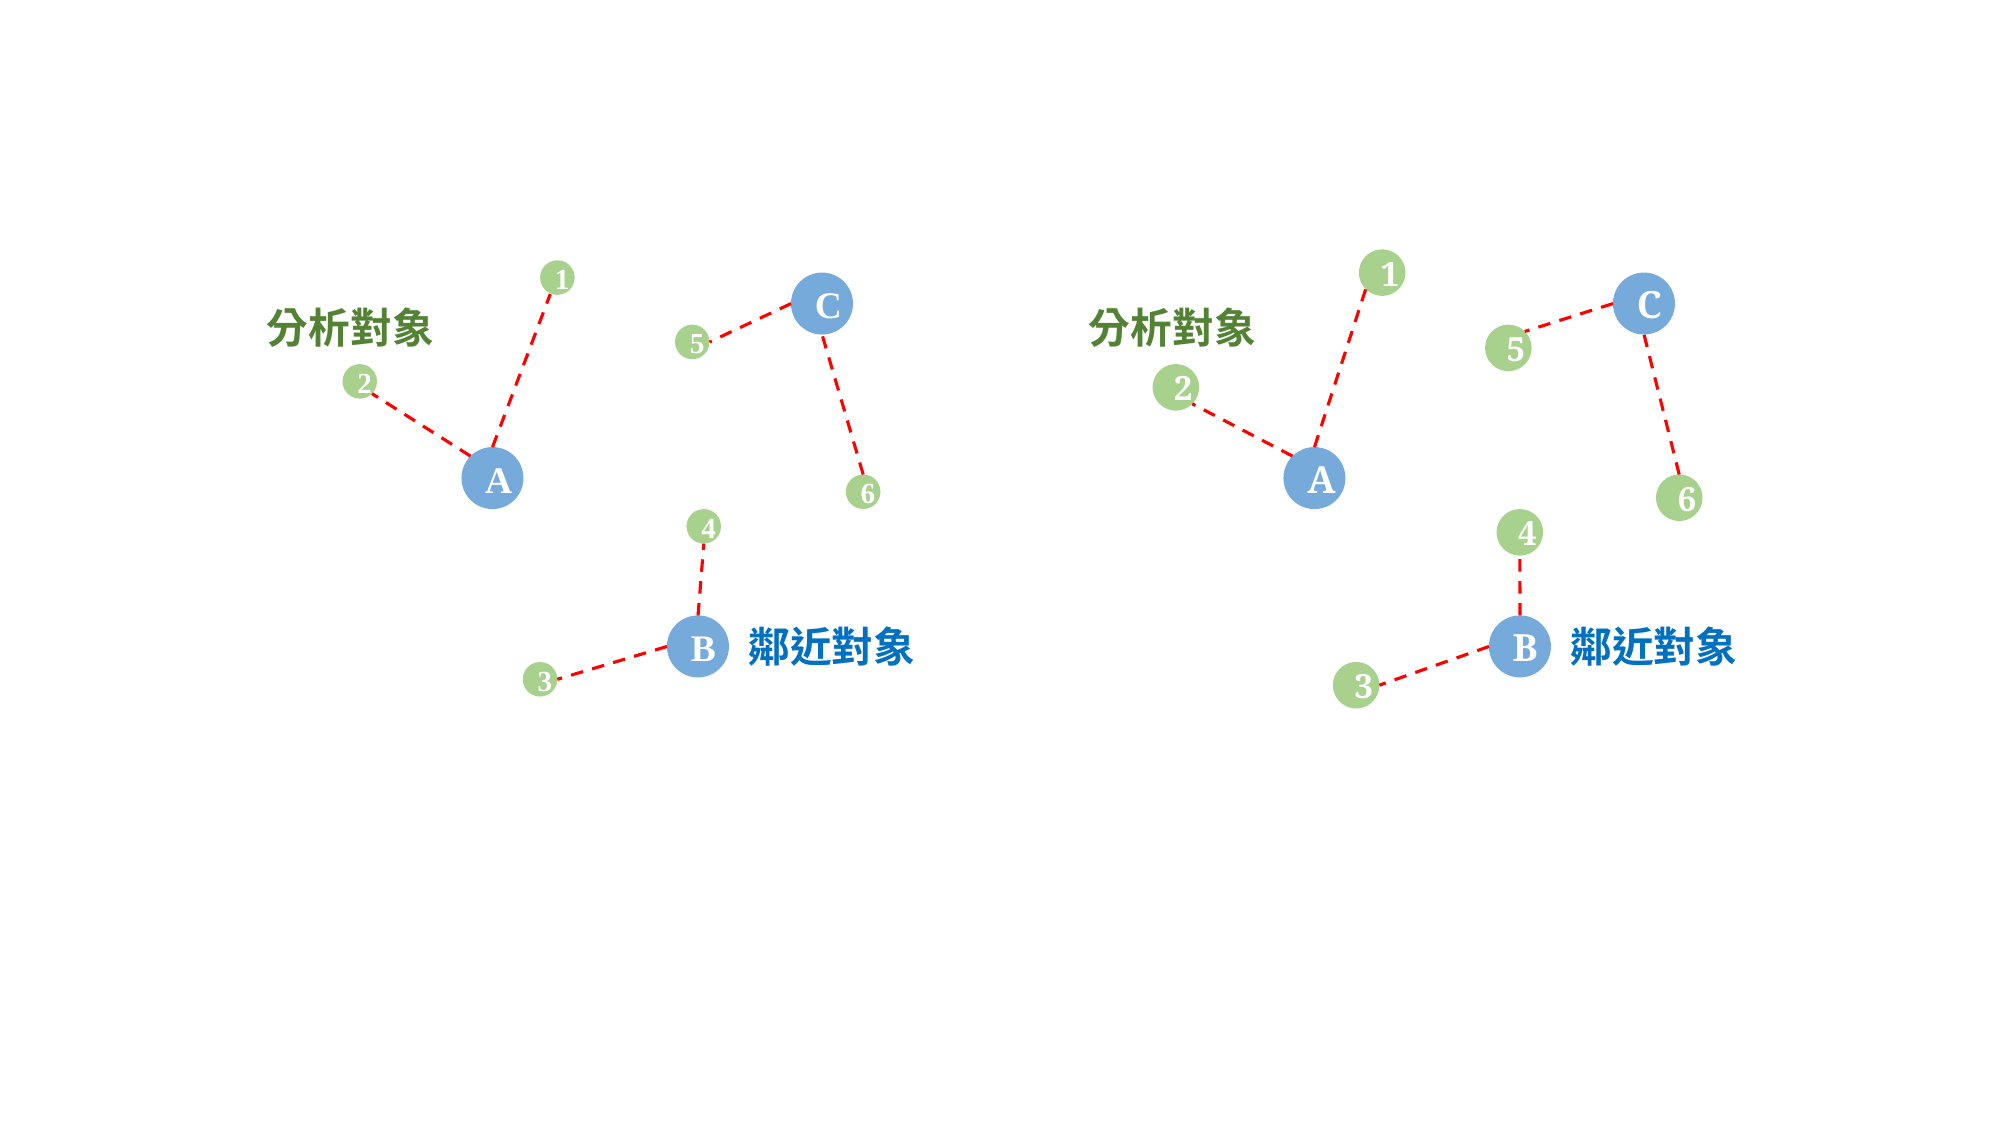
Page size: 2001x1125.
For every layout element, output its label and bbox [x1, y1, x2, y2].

text_box [341, 259, 576, 511]
text_box [1069, 294, 1276, 360]
text_box [1331, 508, 1757, 710]
text_box [247, 294, 454, 360]
text_box [1151, 248, 1407, 511]
text_box [673, 271, 882, 511]
text_box [1484, 271, 1704, 523]
text_box [521, 508, 935, 698]
